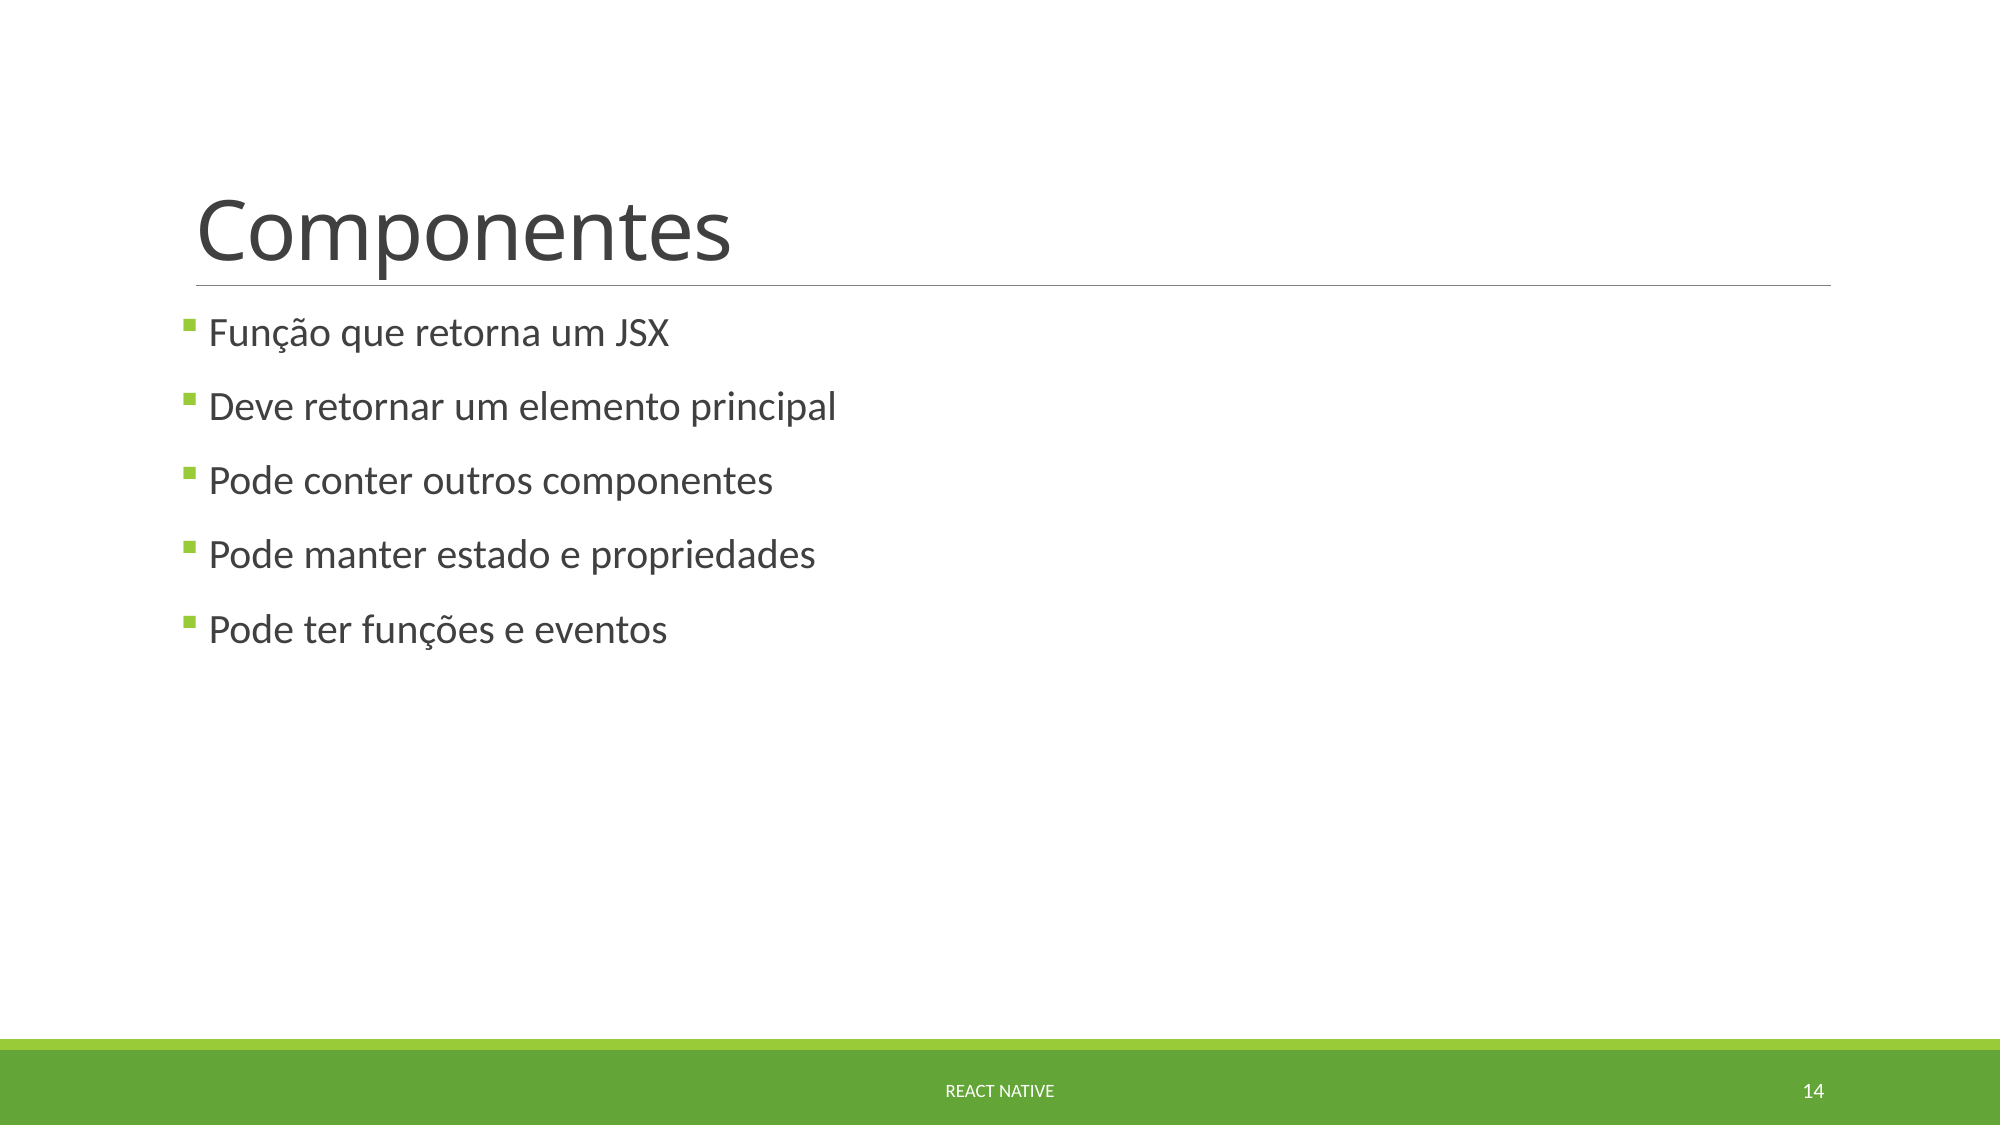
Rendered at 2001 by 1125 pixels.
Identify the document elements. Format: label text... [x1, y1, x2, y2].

slide_number 14 [1624, 1059, 1840, 1120]
title Componentes [180, 47, 1830, 285]
list Função que retorna um JSX Deve retornar um elemento principal Pode conter outros componentes Pode manter estado e propriedades Pode ter funções e eventos [180, 302, 1830, 963]
footer React Native [604, 1059, 1396, 1120]
